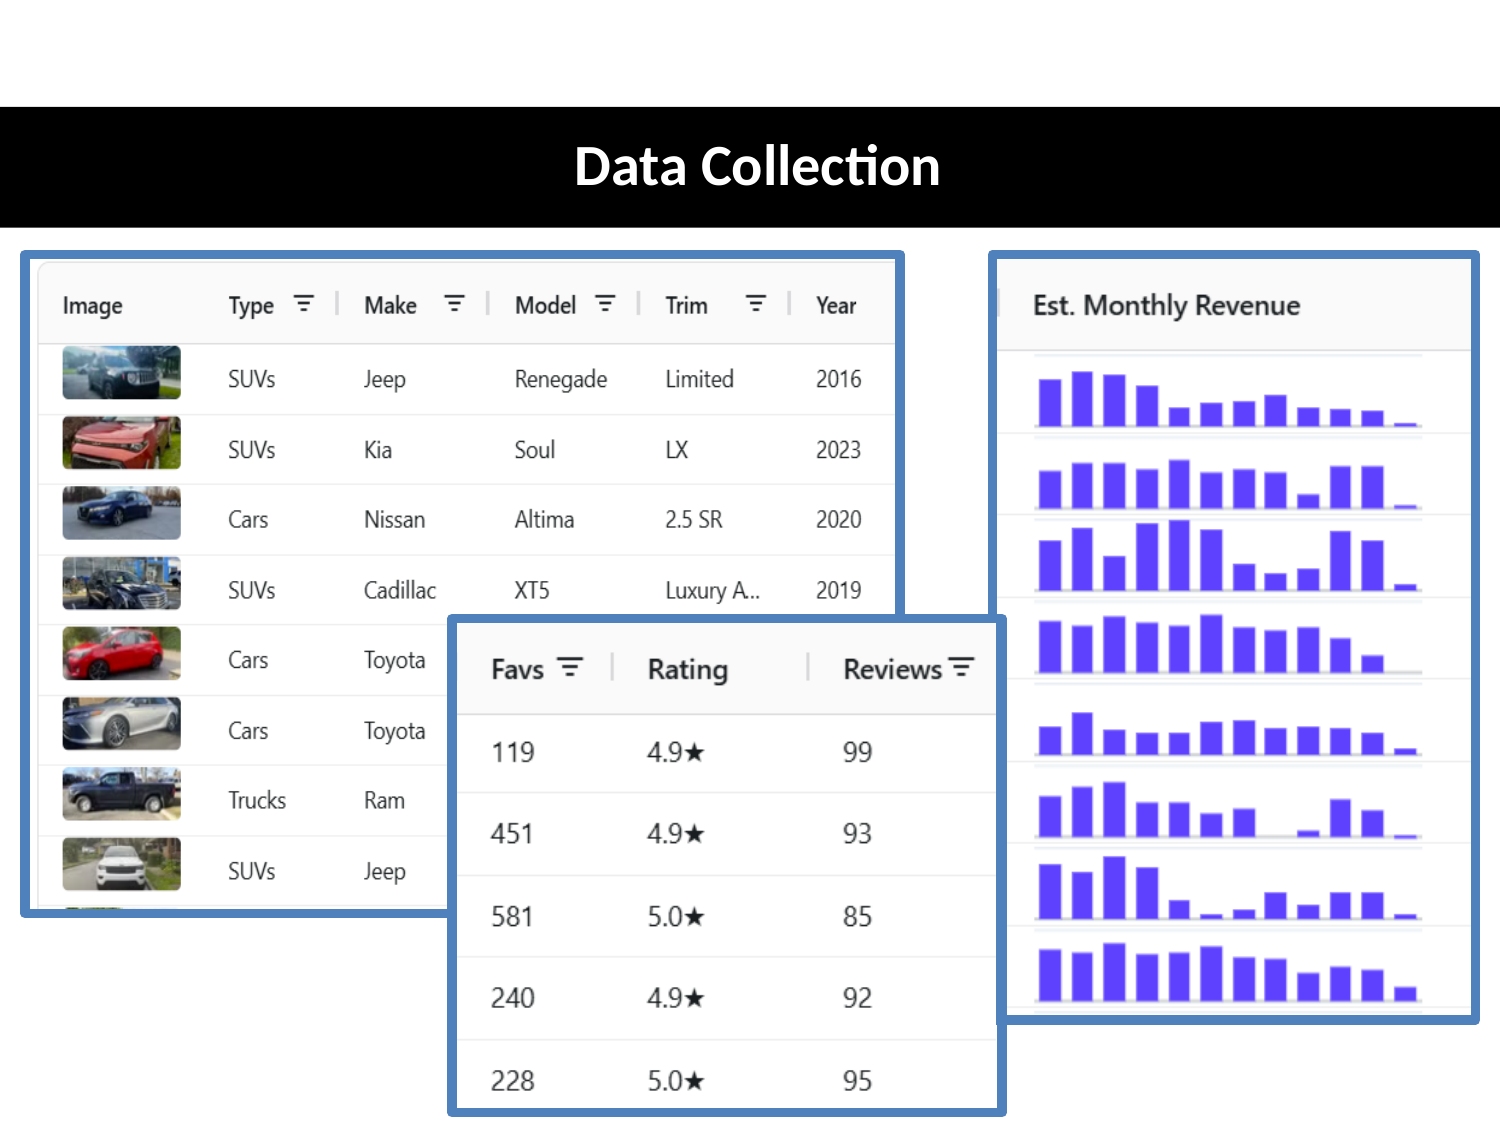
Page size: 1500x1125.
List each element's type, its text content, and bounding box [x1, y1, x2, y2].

picture [456, 258, 1472, 1109]
title Data Collection [68, 105, 1448, 228]
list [29, 258, 896, 909]
text_box [0, 105, 1500, 230]
